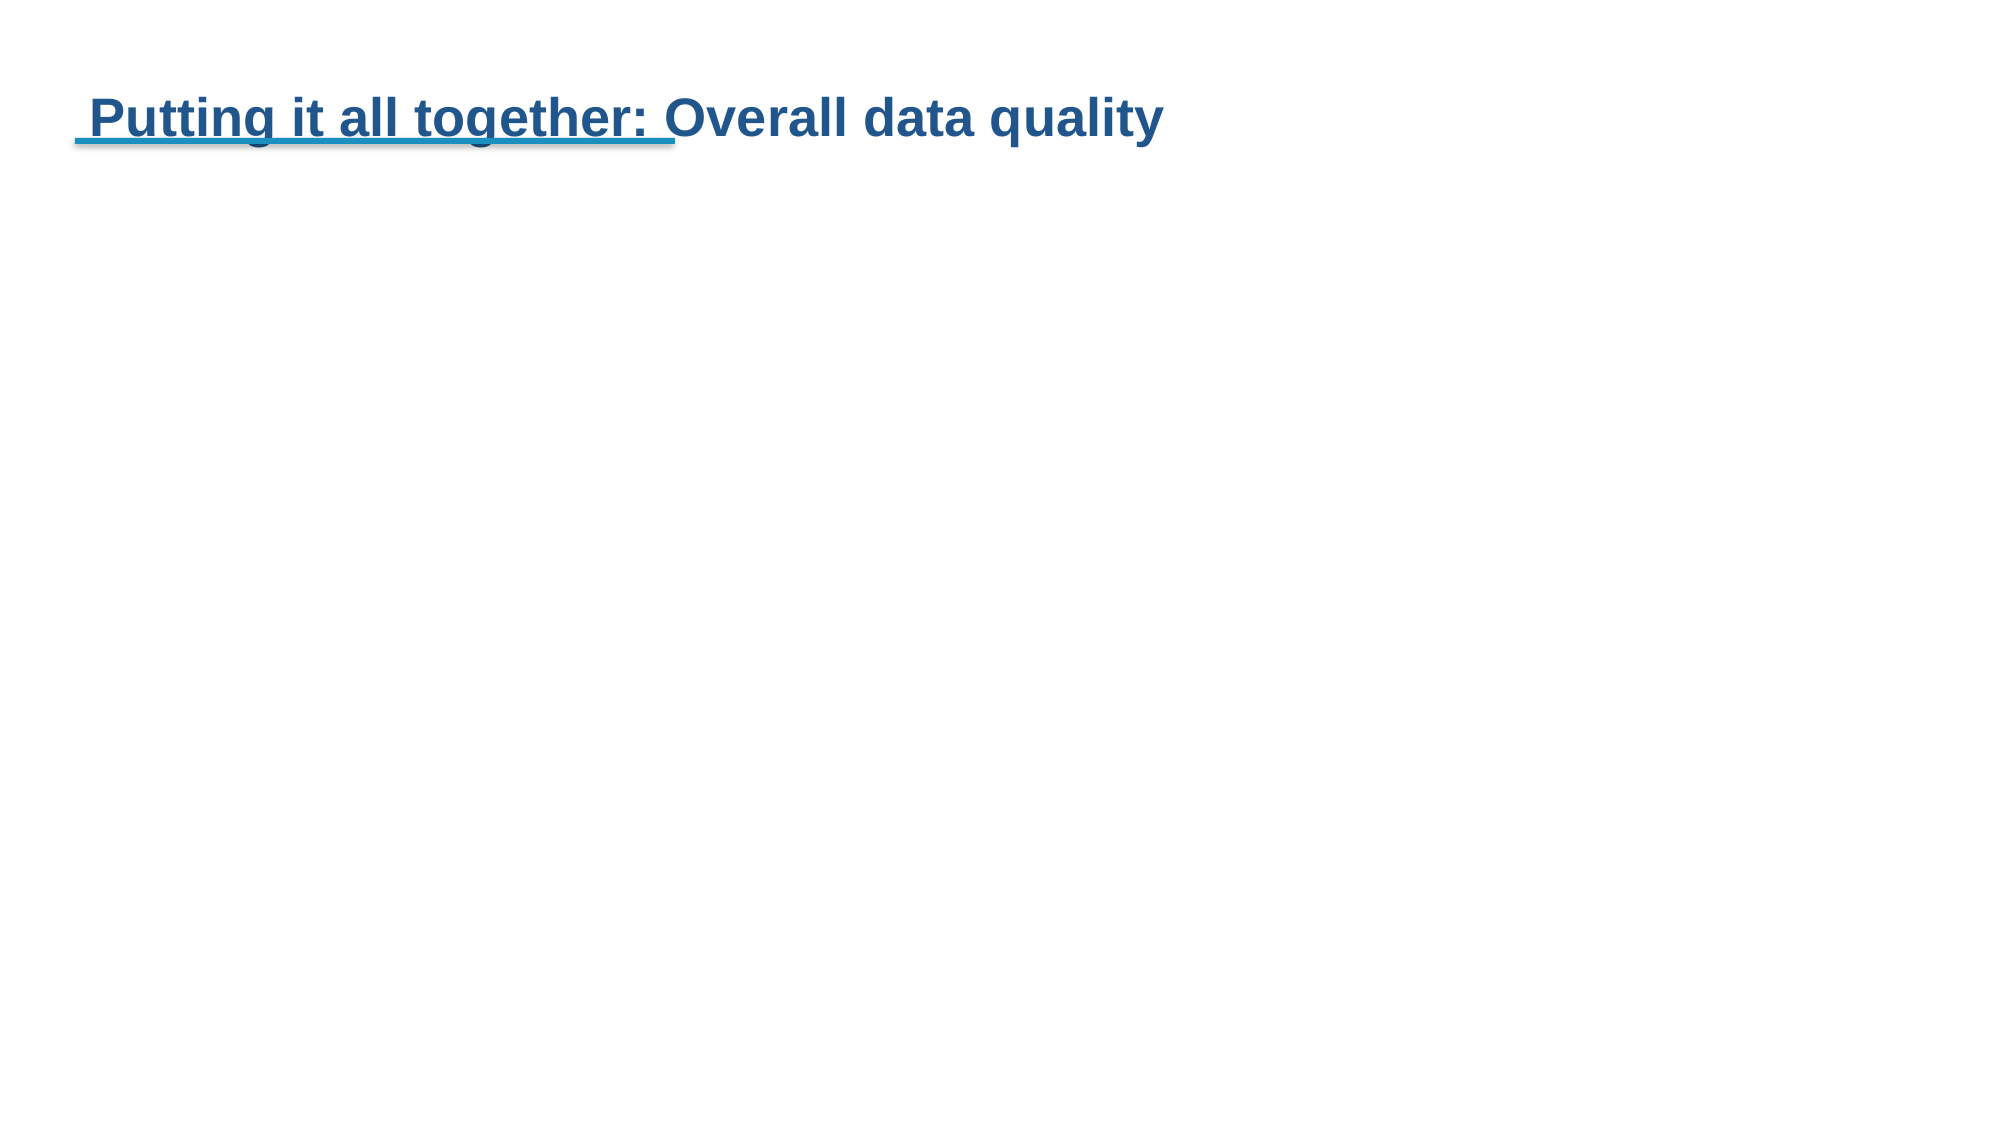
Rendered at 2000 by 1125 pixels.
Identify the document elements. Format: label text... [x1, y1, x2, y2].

text_box [74, 137, 676, 145]
text_box Putting it all together: Overall data quality [74, 75, 1925, 143]
